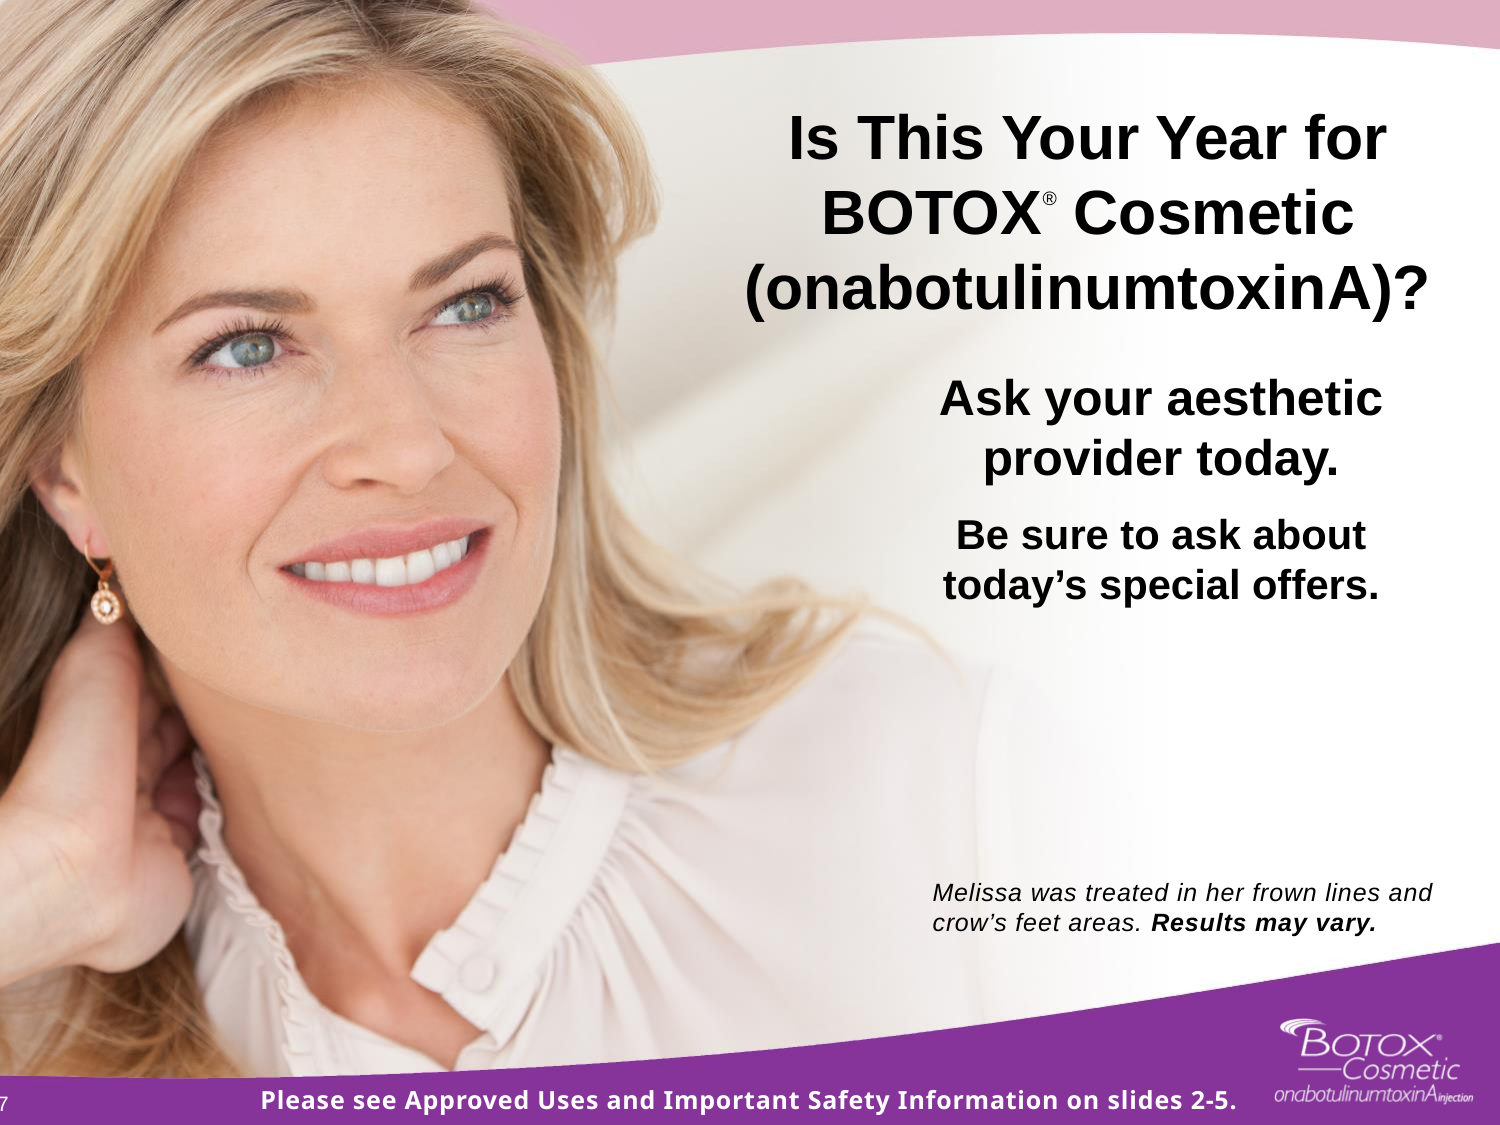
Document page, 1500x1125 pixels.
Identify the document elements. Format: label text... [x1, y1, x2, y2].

picture [0, 0, 1500, 1077]
text_box Is This Your Year for BOTOX® Cosmetic (onabotulinumtoxinA)? [698, 60, 1479, 359]
text_box Melissa was treated in her frown lines and crow’s feet areas. Results may vary. [918, 869, 1500, 945]
text_box Be sure to ask about today’s special offers. [894, 556, 1428, 697]
text_box Please see Approved Uses and Important Safety Information on slides 2-5. [0, 1077, 1500, 1123]
text_box Ask your aesthetic provider today. [844, 358, 1479, 556]
